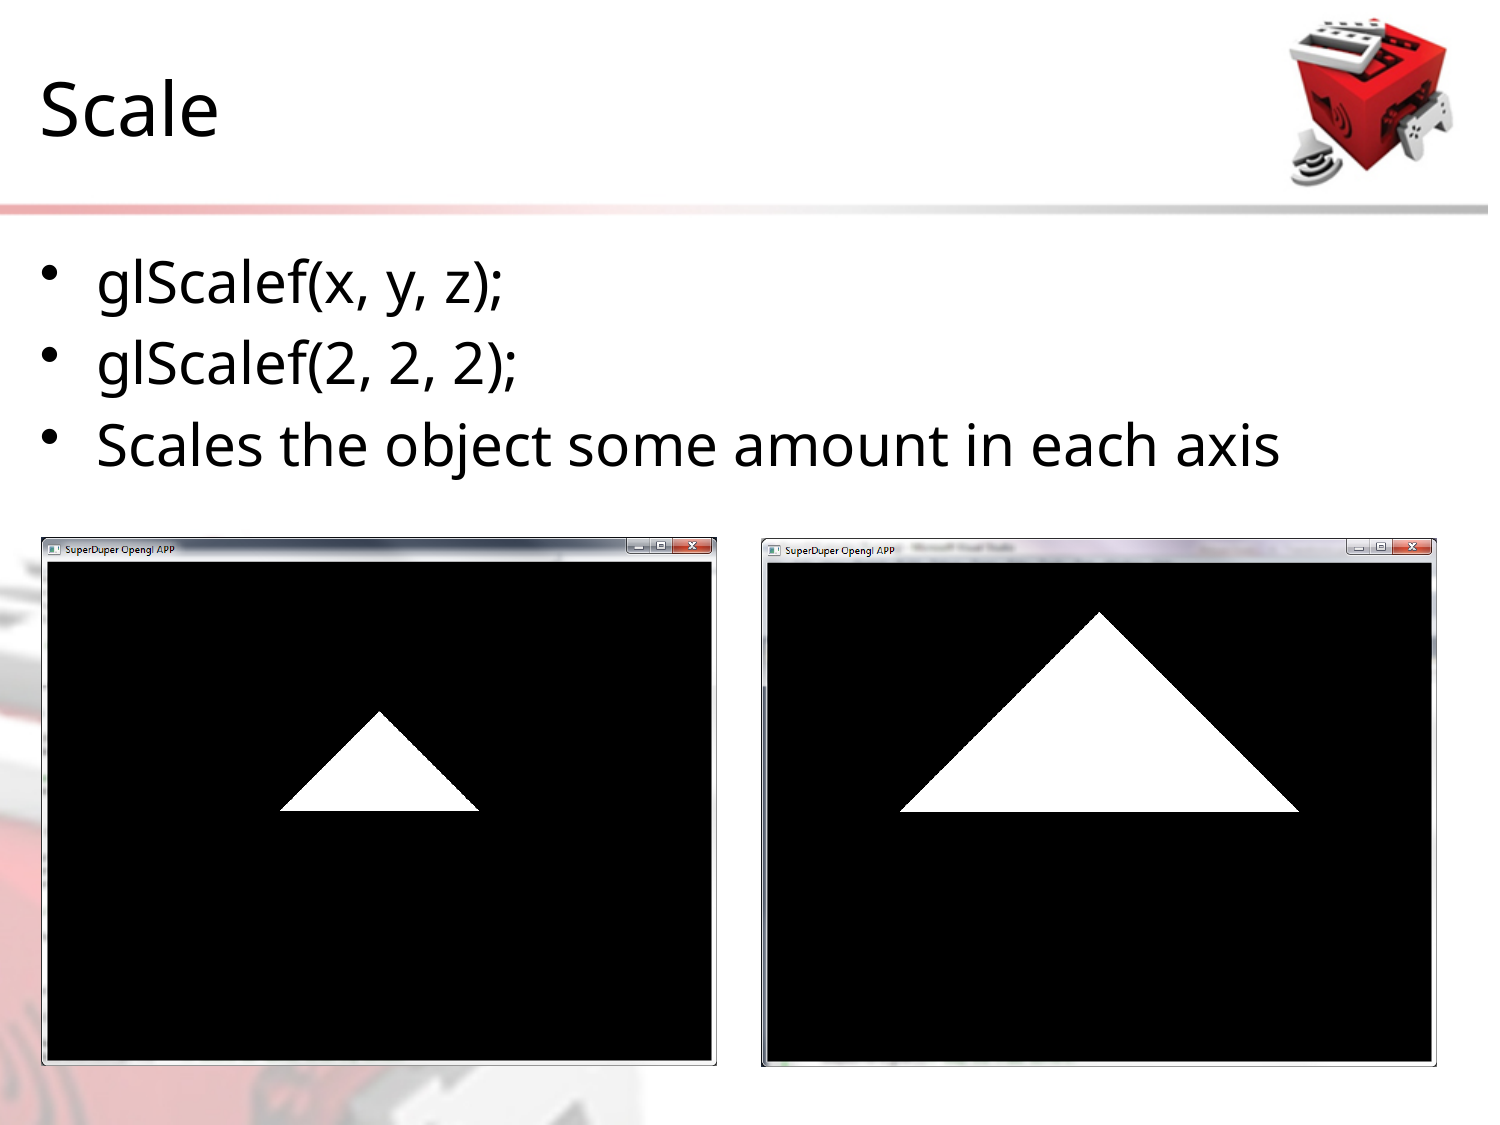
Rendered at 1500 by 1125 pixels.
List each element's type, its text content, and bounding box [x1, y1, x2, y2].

title Scale [24, 12, 1275, 200]
list glScalef(x, y, z); glScalef(2, 2, 2); Scales the object some amount in each axis [24, 237, 1450, 1000]
picture [0, 1, 1488, 1125]
